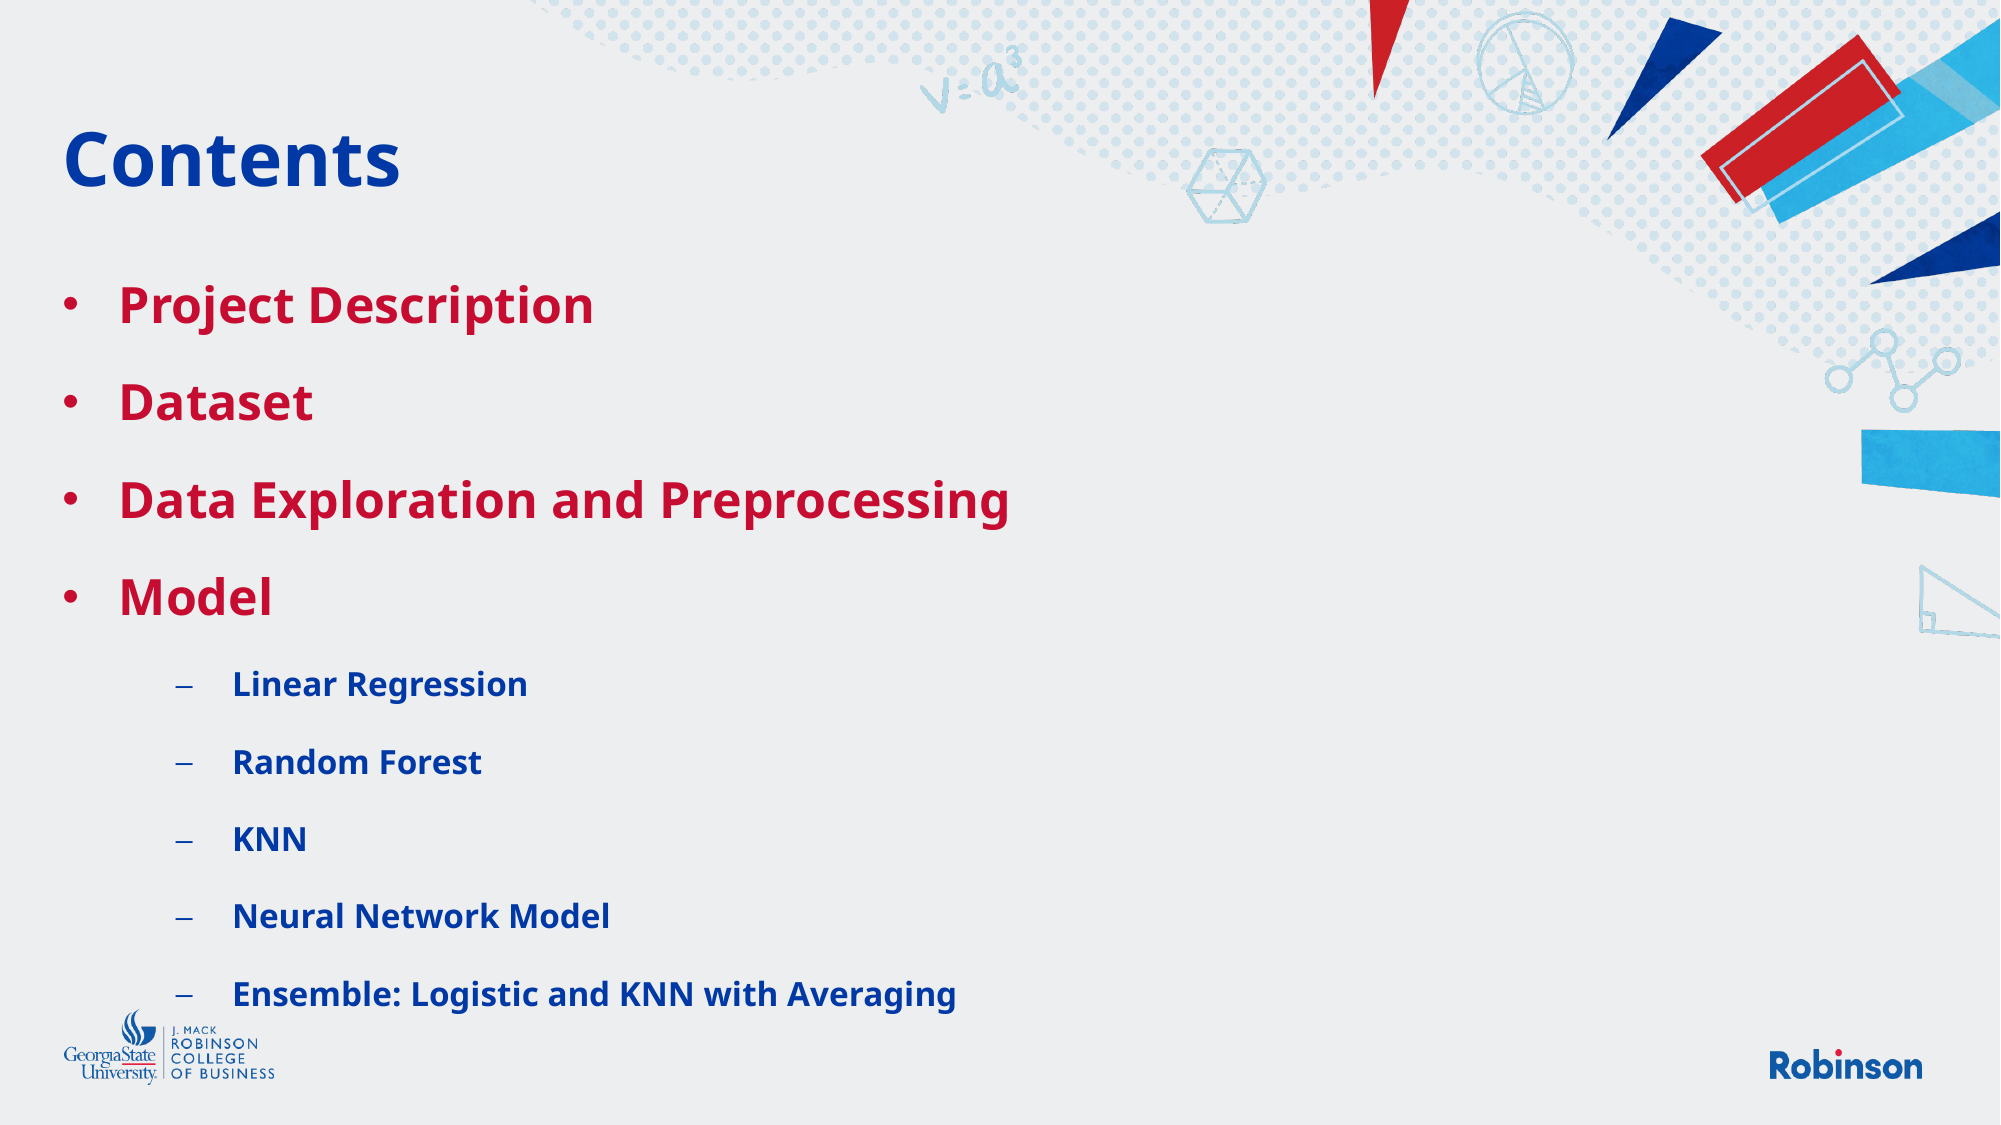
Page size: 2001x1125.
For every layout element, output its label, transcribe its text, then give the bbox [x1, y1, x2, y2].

list Project Description Dataset Data Exploration and Preprocessing Model Linear Regression Random Forest KNN Neural Network Model Ensemble: Logistic and KNN with Averaging [62, 273, 1938, 958]
title Contents [62, 121, 1938, 203]
picture [0, 0, 2000, 1125]
